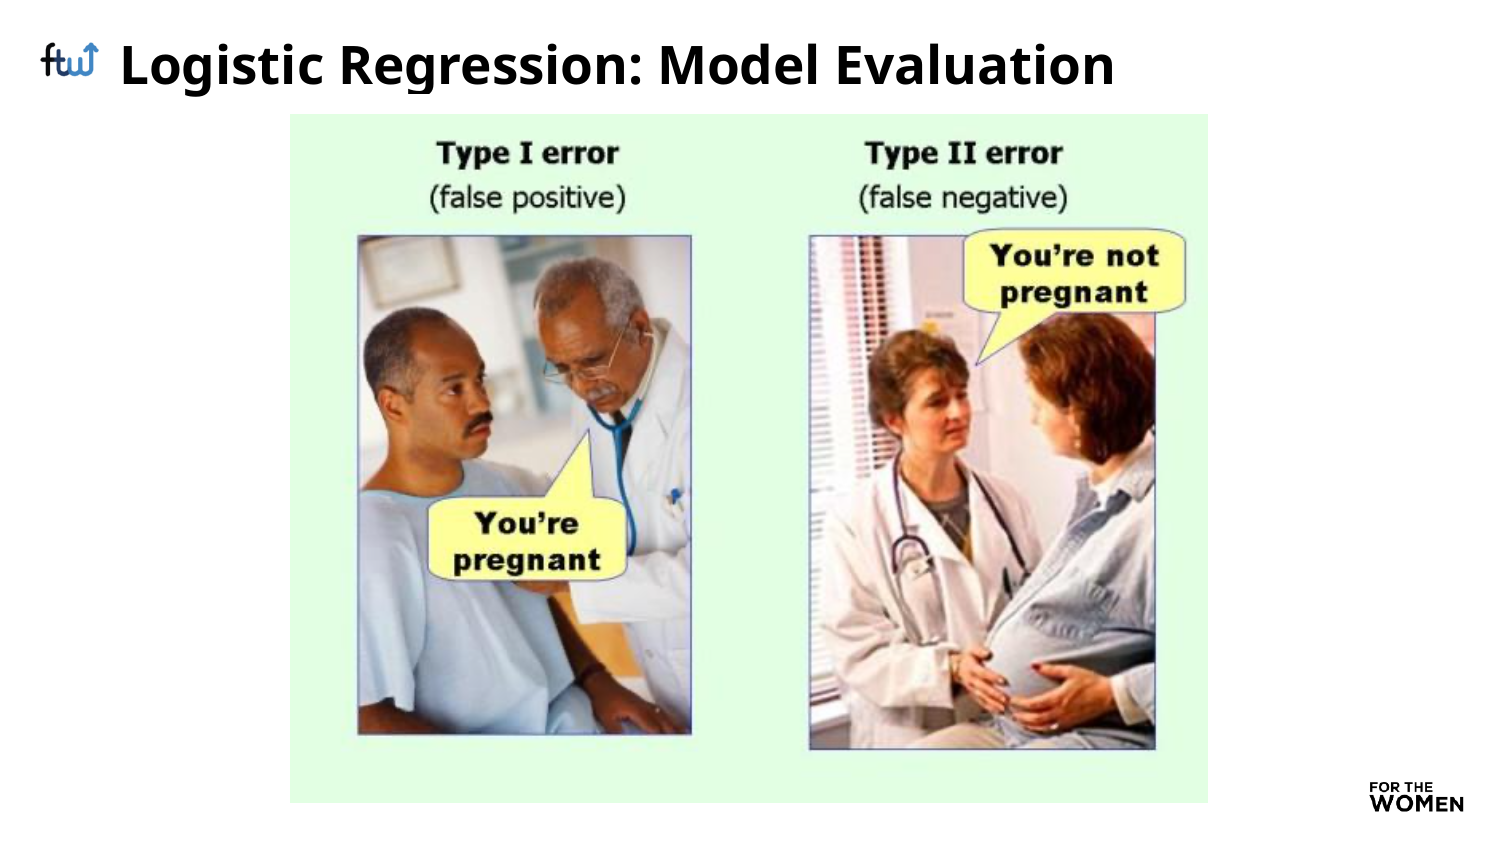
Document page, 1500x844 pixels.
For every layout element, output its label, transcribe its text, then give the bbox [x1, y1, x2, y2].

title Logistic Regression: Model Evaluation [104, 16, 1423, 111]
picture [0, 0, 1500, 844]
